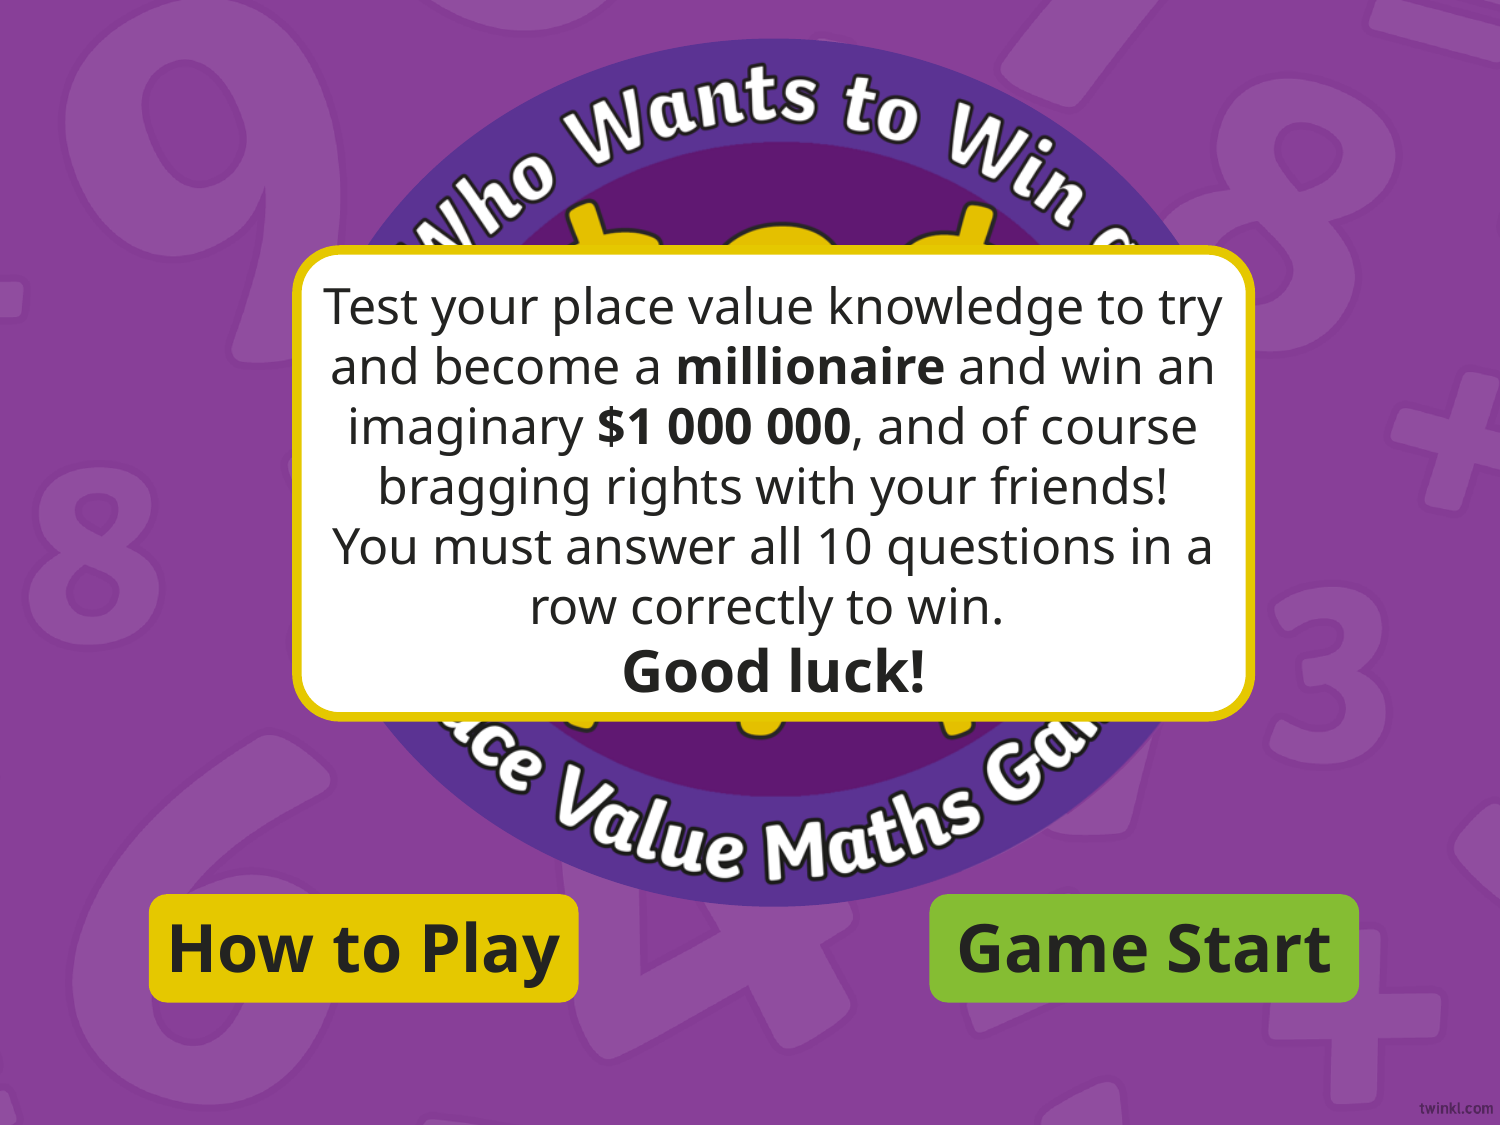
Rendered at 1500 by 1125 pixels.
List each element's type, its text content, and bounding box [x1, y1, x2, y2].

picture [0, 0, 1500, 1125]
text_box How to Play [148, 894, 579, 1003]
text_box Game Start [929, 894, 1360, 1003]
